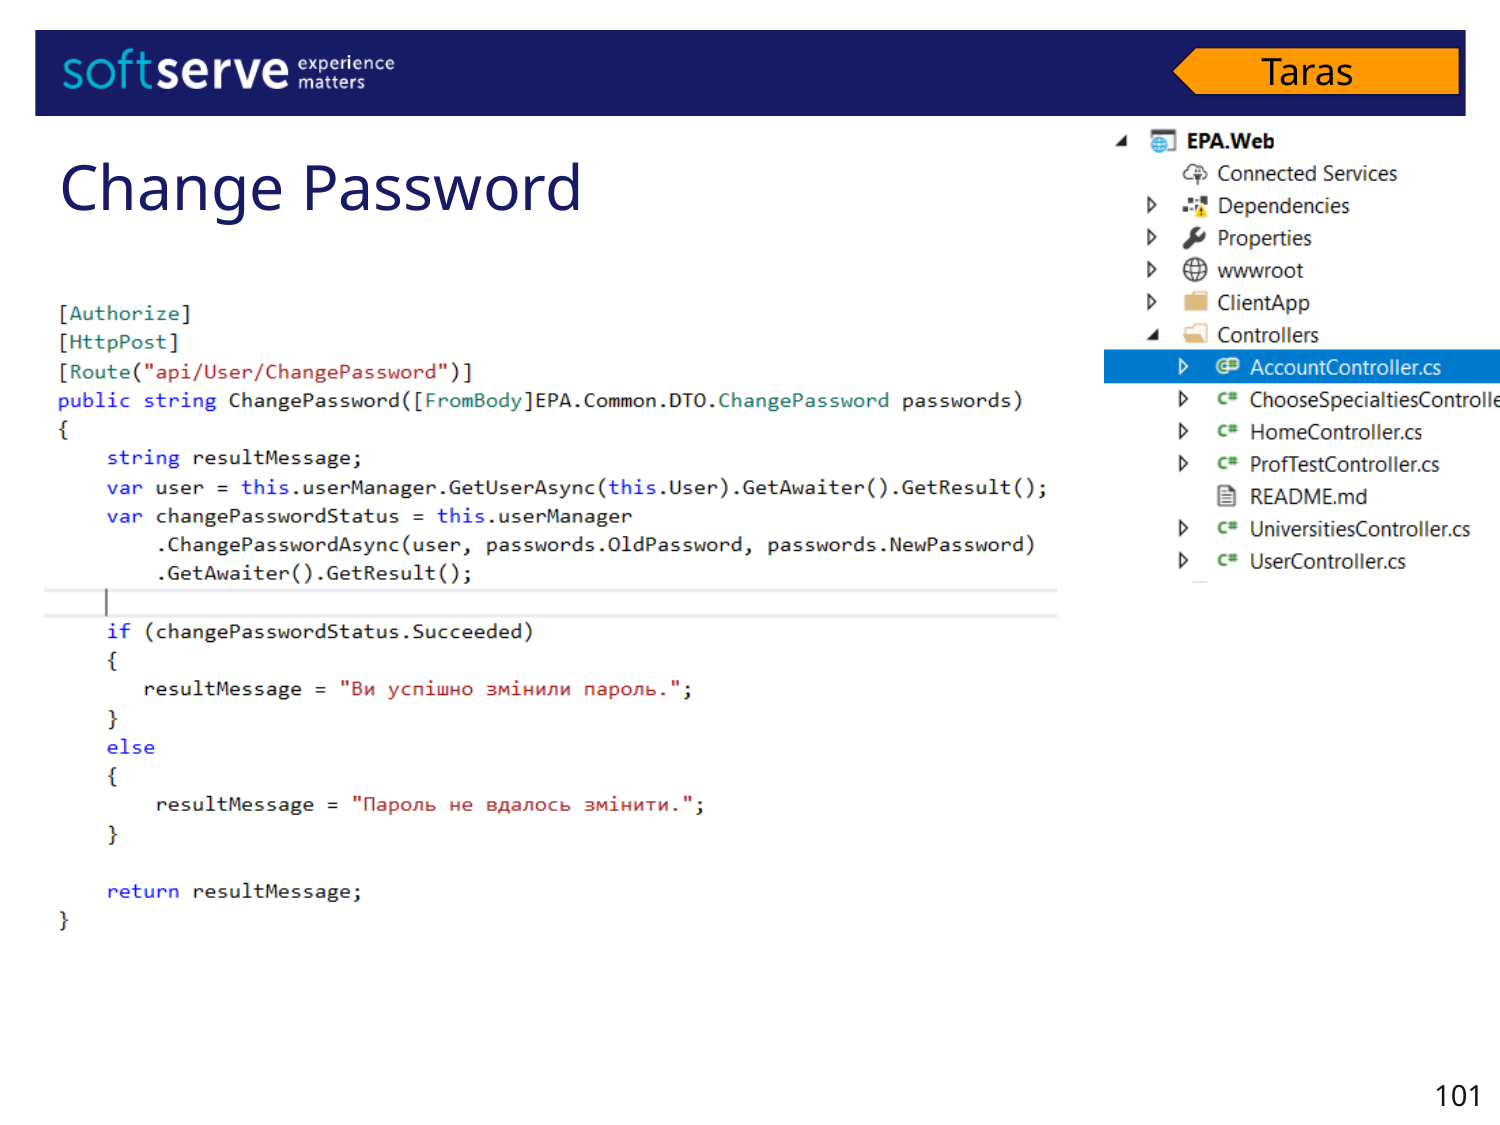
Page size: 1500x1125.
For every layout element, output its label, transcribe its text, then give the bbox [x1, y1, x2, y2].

slide_number 101 [1419, 1070, 1500, 1125]
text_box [1171, 40, 1460, 102]
picture [44, 292, 1057, 951]
subtitle Change Password [44, 148, 1104, 224]
picture [1104, 122, 1500, 583]
